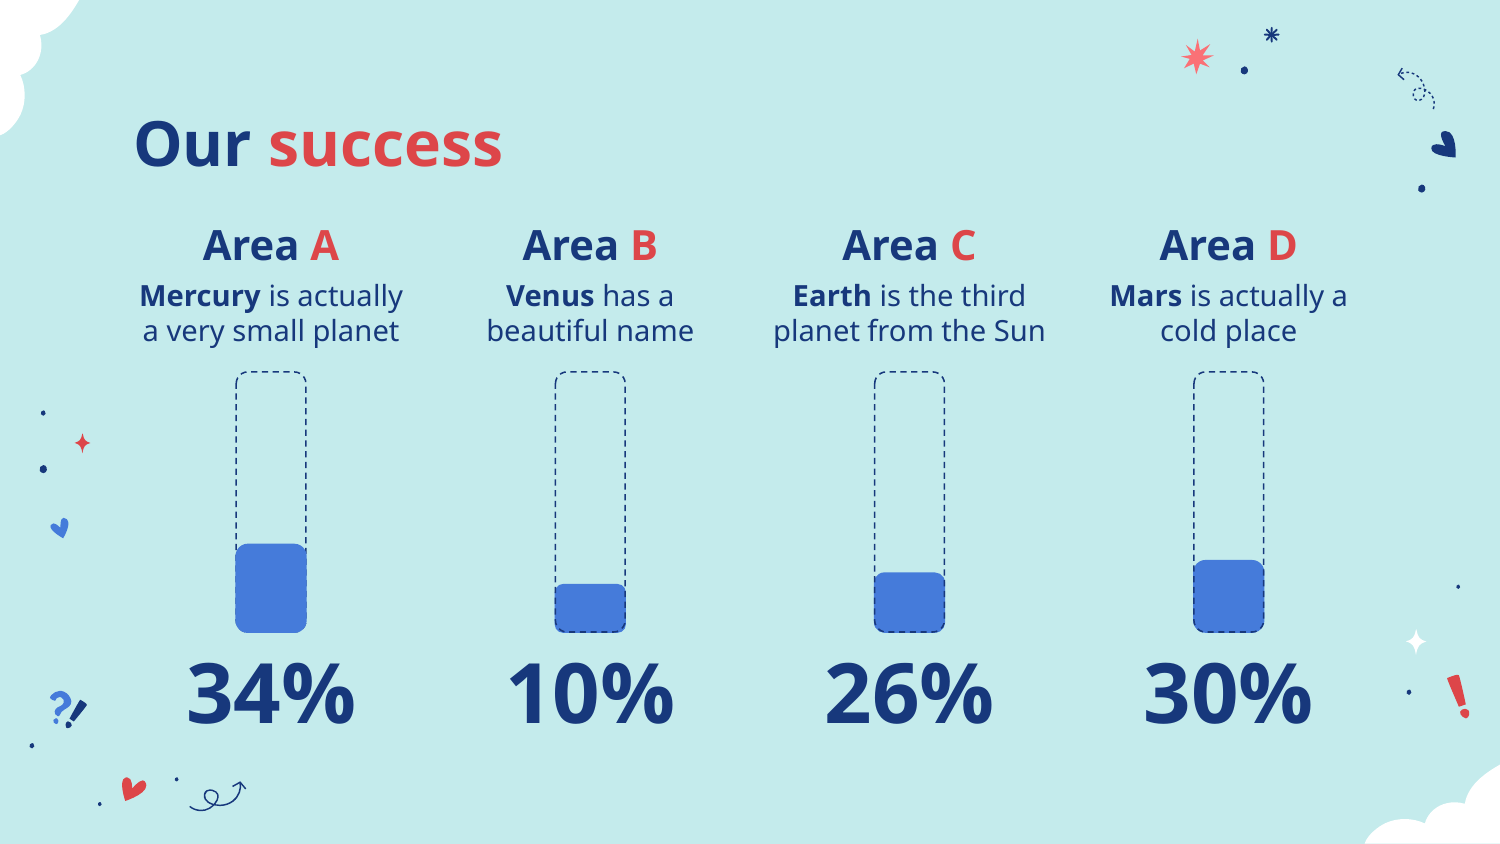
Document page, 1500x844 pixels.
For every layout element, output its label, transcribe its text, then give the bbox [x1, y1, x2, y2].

title Area D [1075, 206, 1382, 284]
title 26% [756, 629, 1063, 756]
title 10% [437, 629, 744, 756]
text_box [236, 544, 306, 633]
text_box [555, 371, 626, 633]
text_box [1193, 371, 1264, 633]
title 34% [118, 629, 425, 756]
subtitle Venus has a beautiful name [437, 284, 744, 367]
title 30% [1075, 629, 1382, 756]
title Our success [118, 88, 1382, 193]
title Area A [118, 206, 425, 284]
subtitle Earth is the third planet from the Sun [756, 284, 1063, 367]
subtitle Mars is actually a cold place [1075, 284, 1382, 367]
title Area C [756, 206, 1063, 284]
subtitle Mercury is actually a very small planet [118, 284, 425, 367]
text_box [874, 371, 945, 633]
text_box [236, 371, 306, 552]
title Area B [437, 206, 744, 284]
